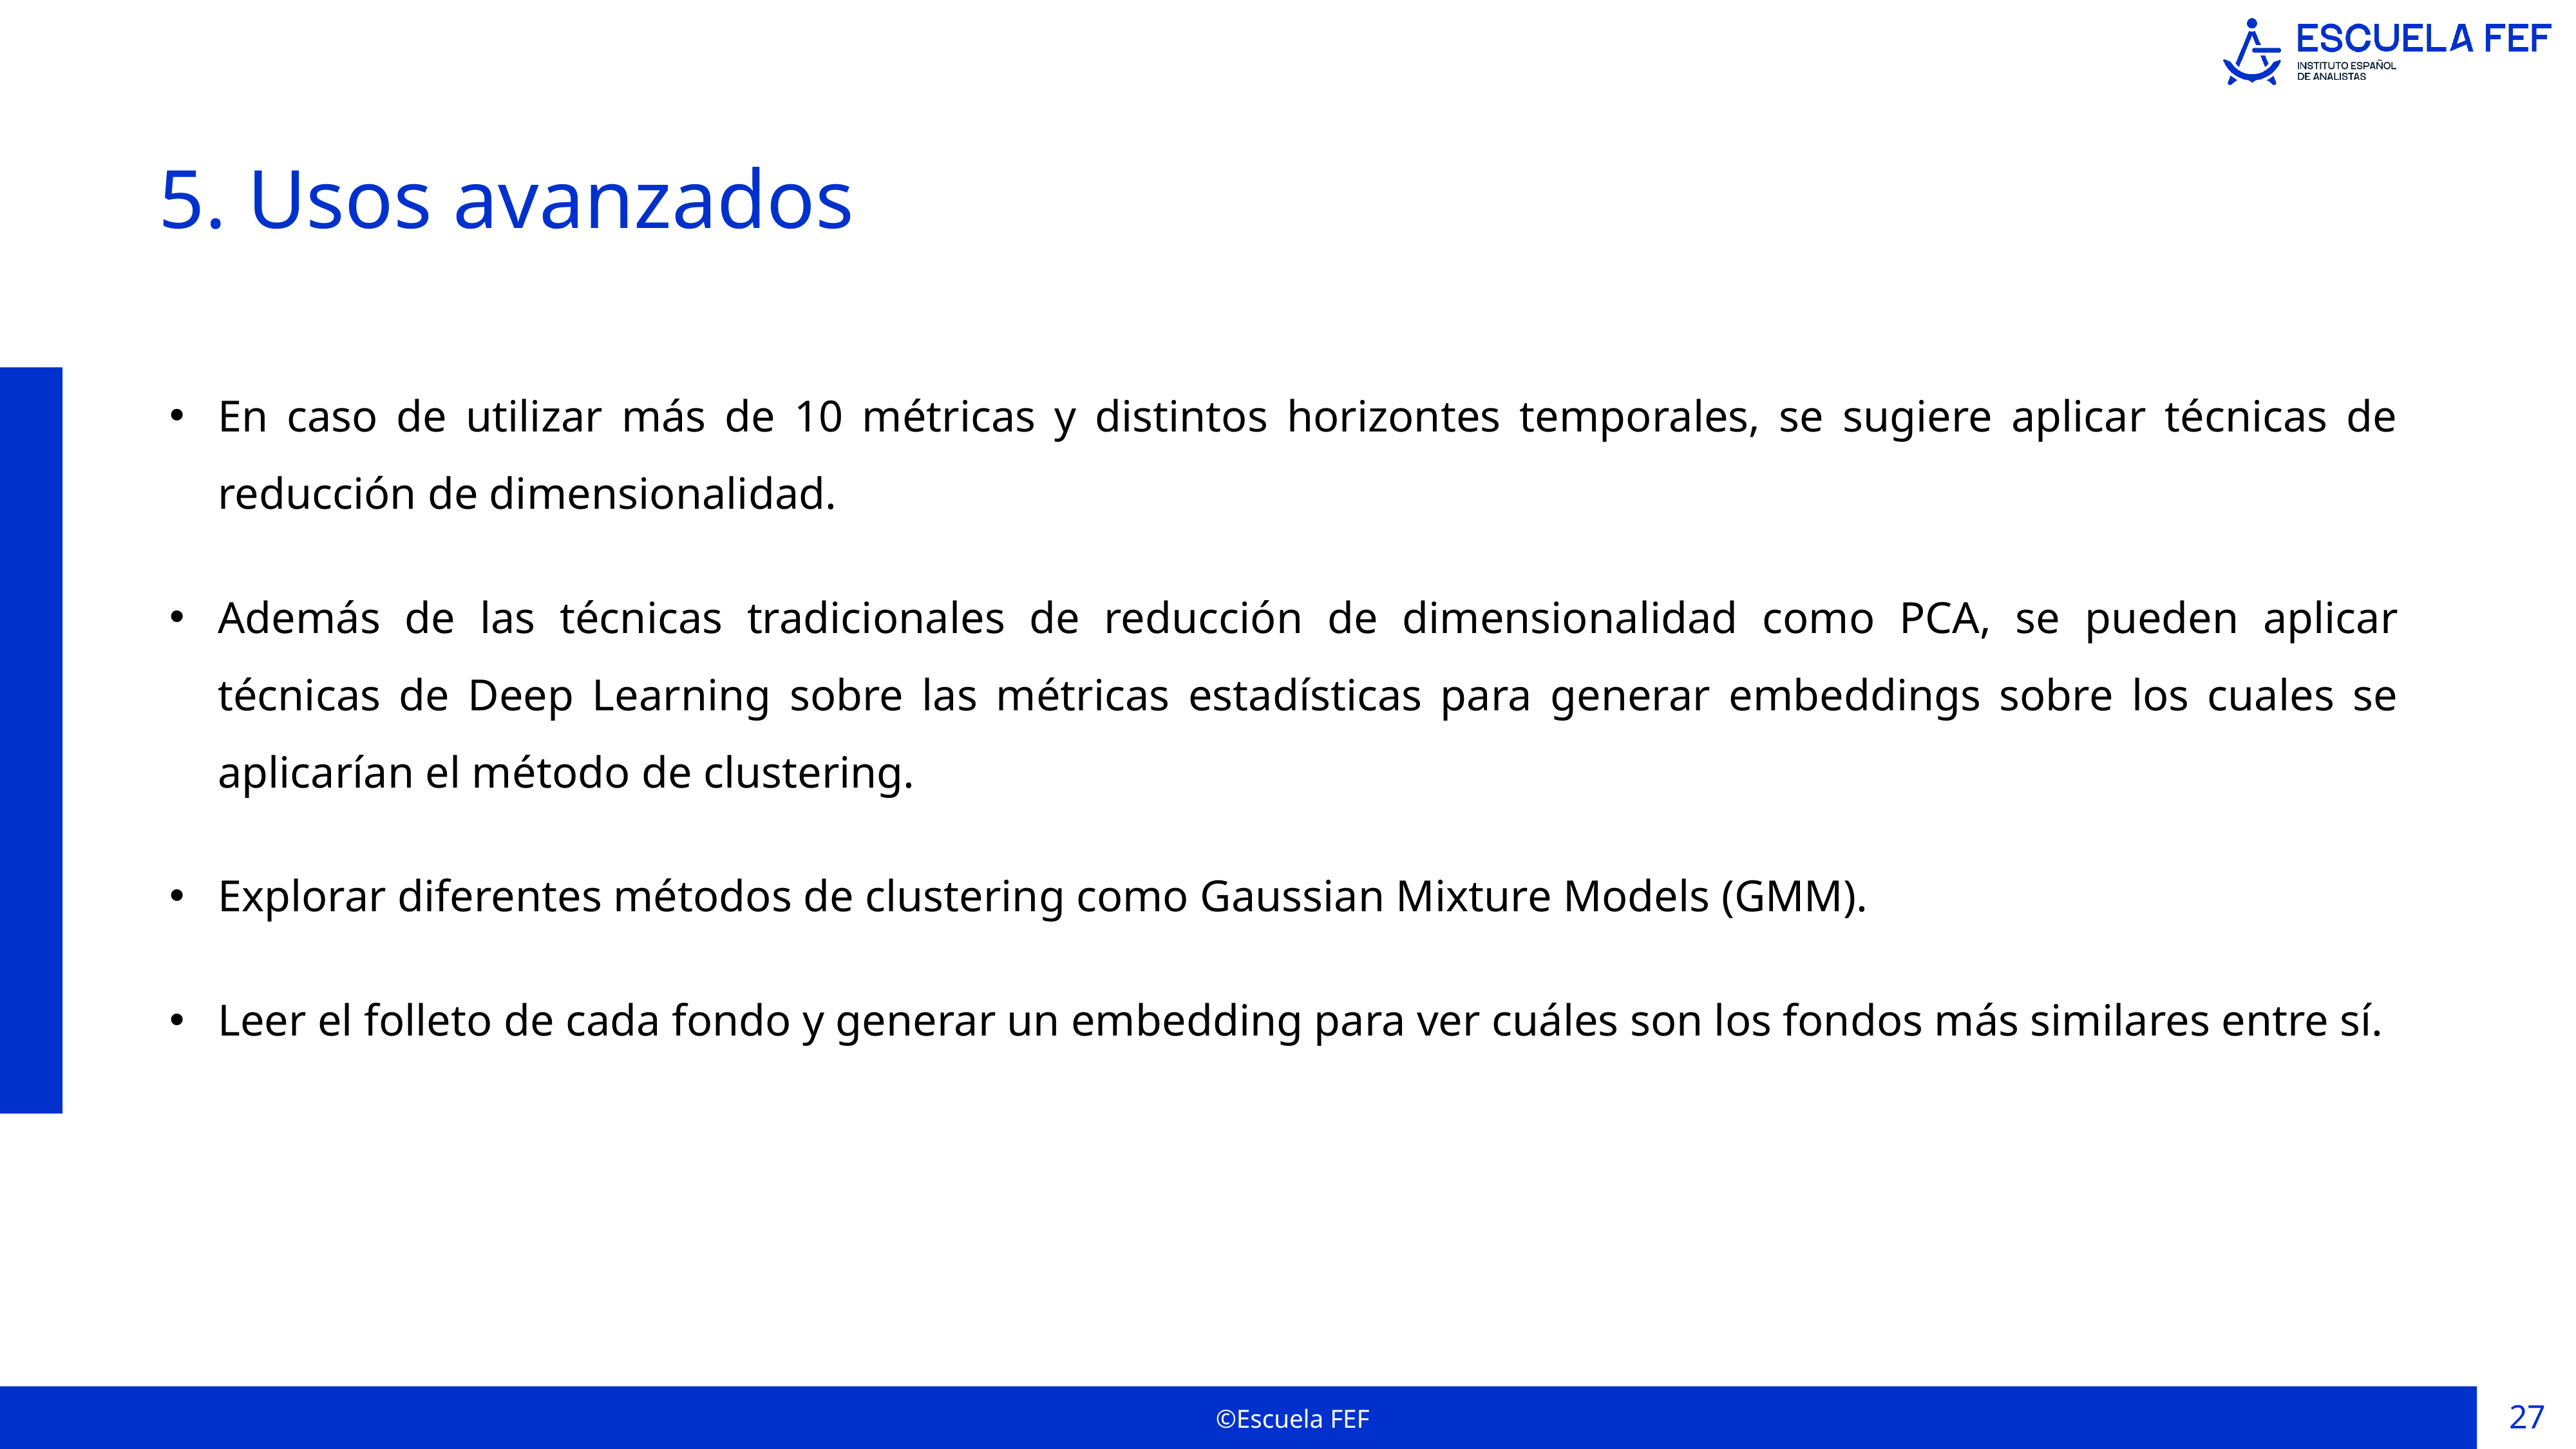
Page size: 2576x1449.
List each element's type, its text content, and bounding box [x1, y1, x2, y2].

text_box En caso de utilizar más de 10 métricas y distintos horizontes temporales, se sugiere aplicar técnicas de reducción de dimensionalidad. Además de las técnicas tradicionales de reducción de dimensionalidad como PCA, se pueden aplicar técnicas de Deep Learning sobre las métricas estadísticas para generar embeddings sobre los cuales se aplicarían el método de clustering. Explorar diferentes métodos de clustering como Gaussian Mixture Models (GMM). Leer el folleto de cada fondo y generar un embedding para ver cuáles son los fondos más similares entre sí. [169, 363, 2401, 1045]
picture [2223, 18, 2552, 85]
text_box [0, 367, 63, 1114]
text_box 5. Usos avanzados [149, 142, 2105, 249]
